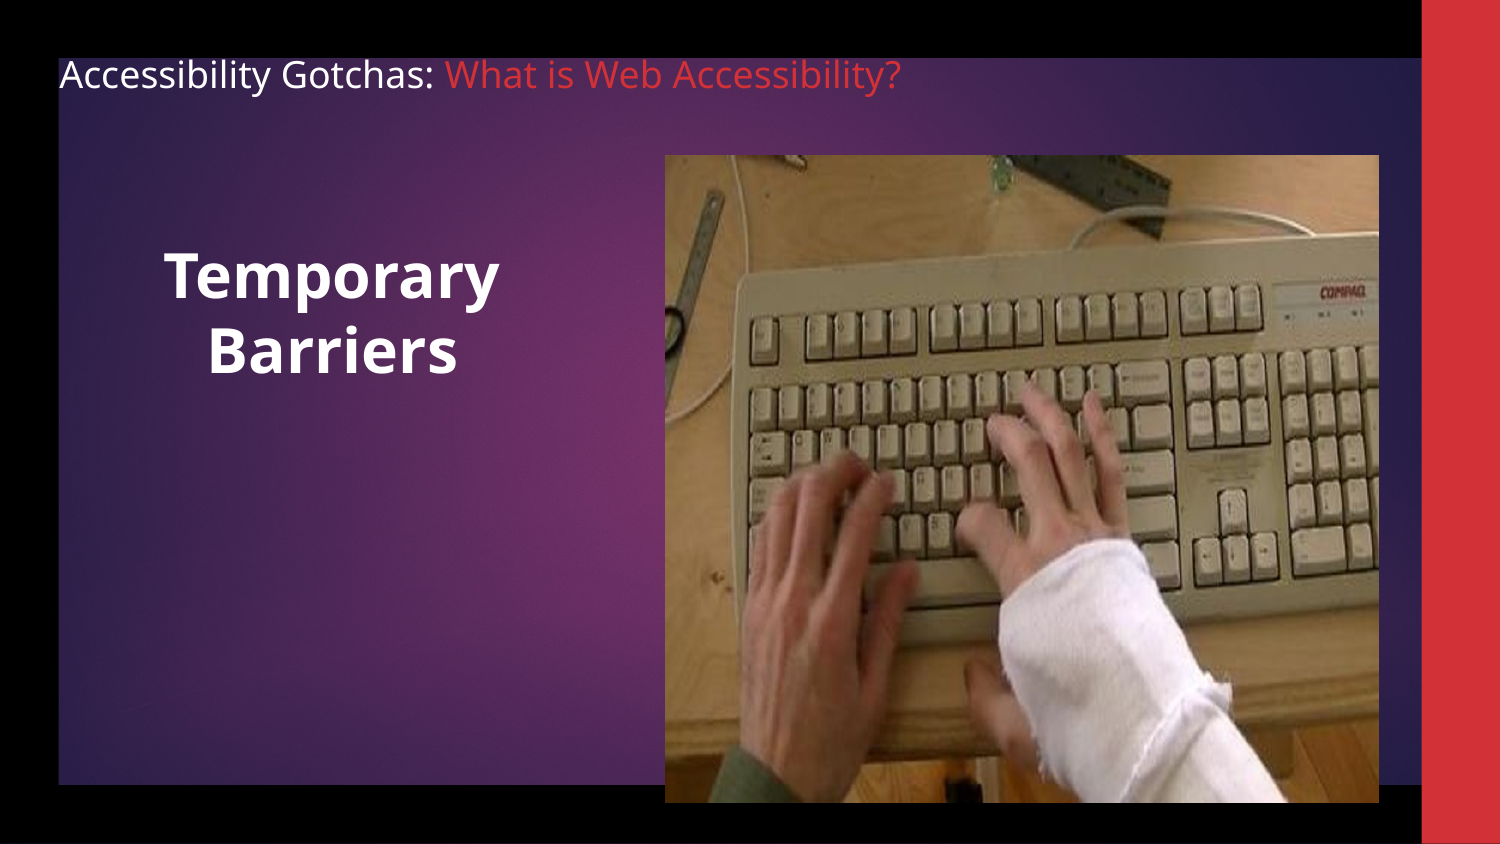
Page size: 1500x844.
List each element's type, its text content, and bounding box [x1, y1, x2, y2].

picture [59, 58, 1421, 803]
title Accessibility Gotchas: What is Web Accessibility? [48, 32, 1380, 102]
text_box [1421, 0, 1500, 844]
subtitle Temporary Barriers [48, 155, 617, 803]
